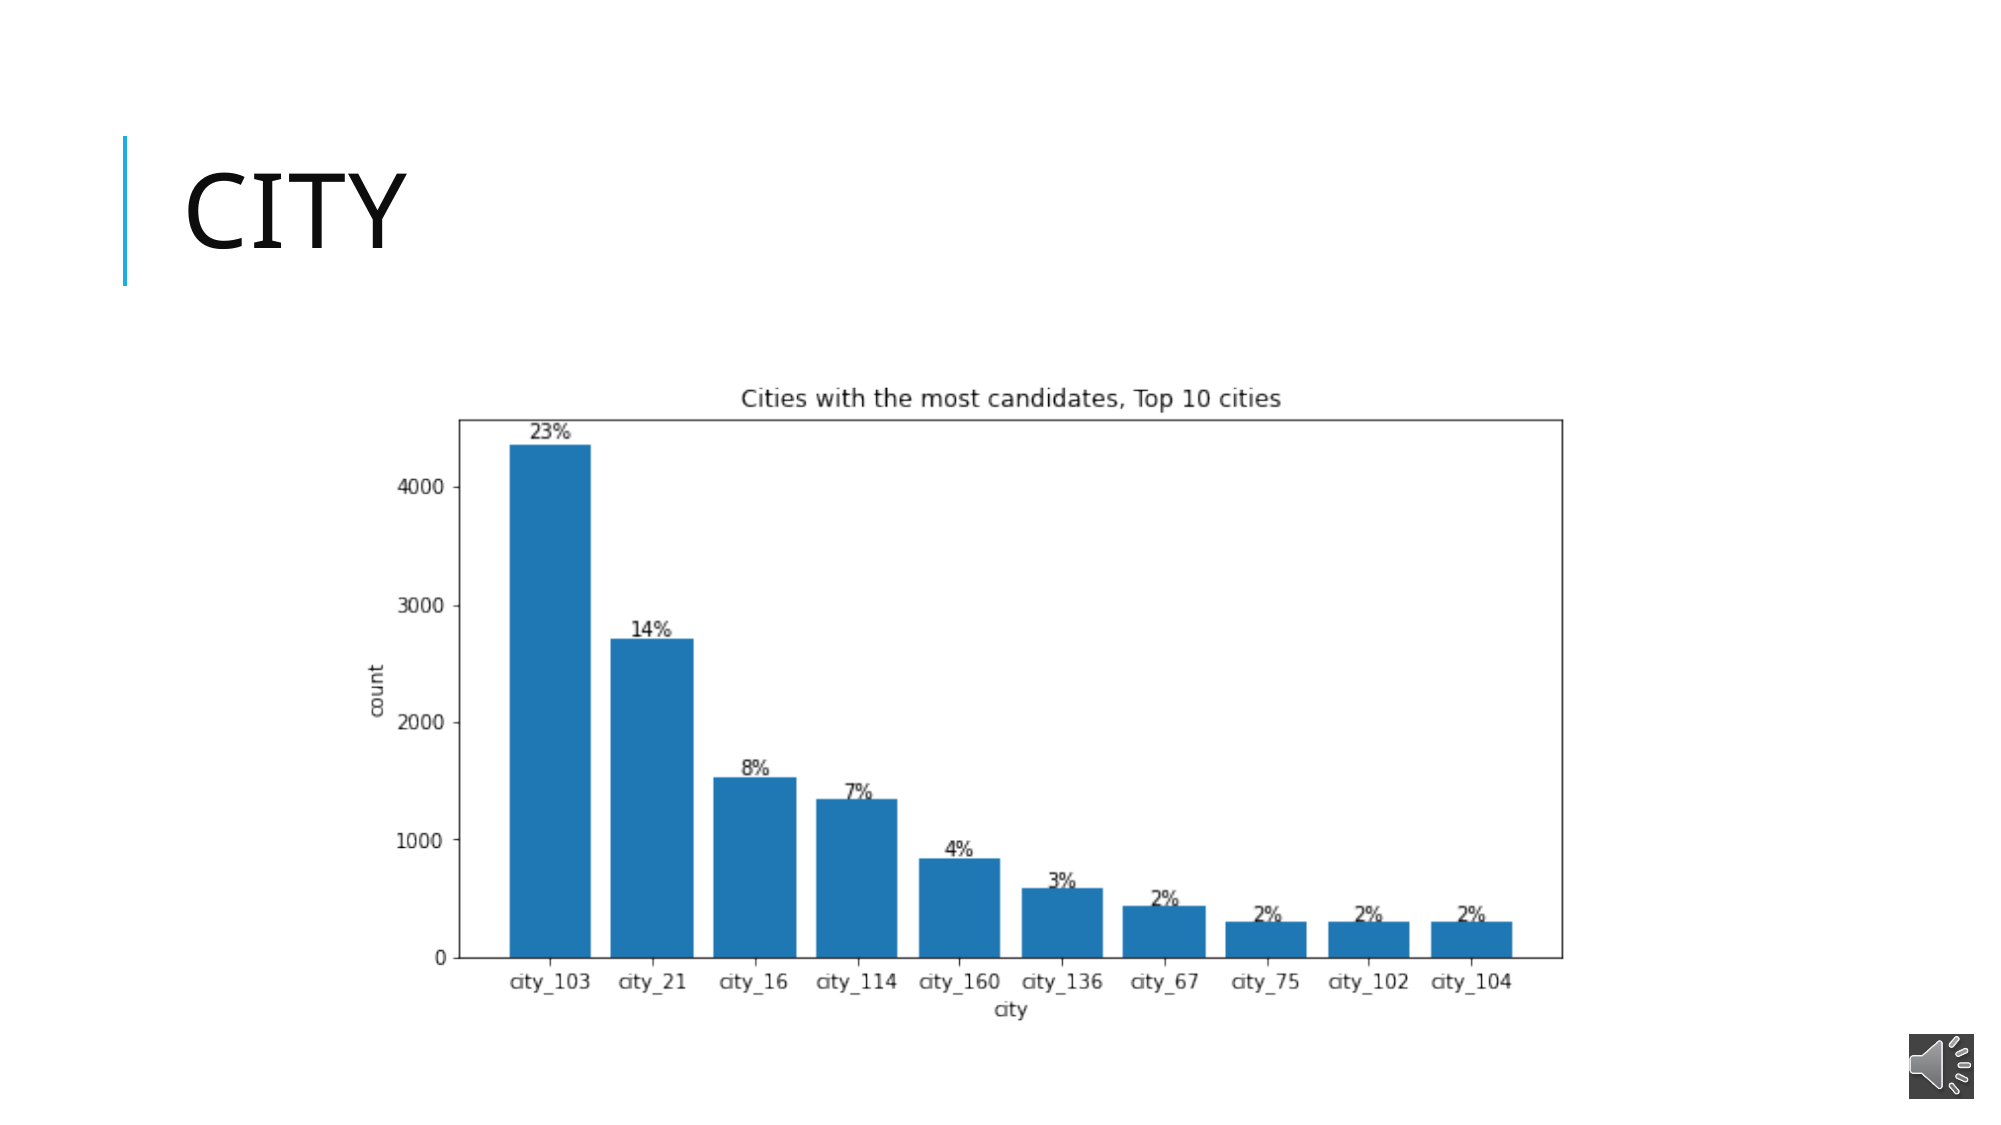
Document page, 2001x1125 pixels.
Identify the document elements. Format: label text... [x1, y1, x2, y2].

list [354, 374, 1576, 1036]
title city [168, 96, 1763, 342]
picture [1908, 1033, 1976, 1101]
